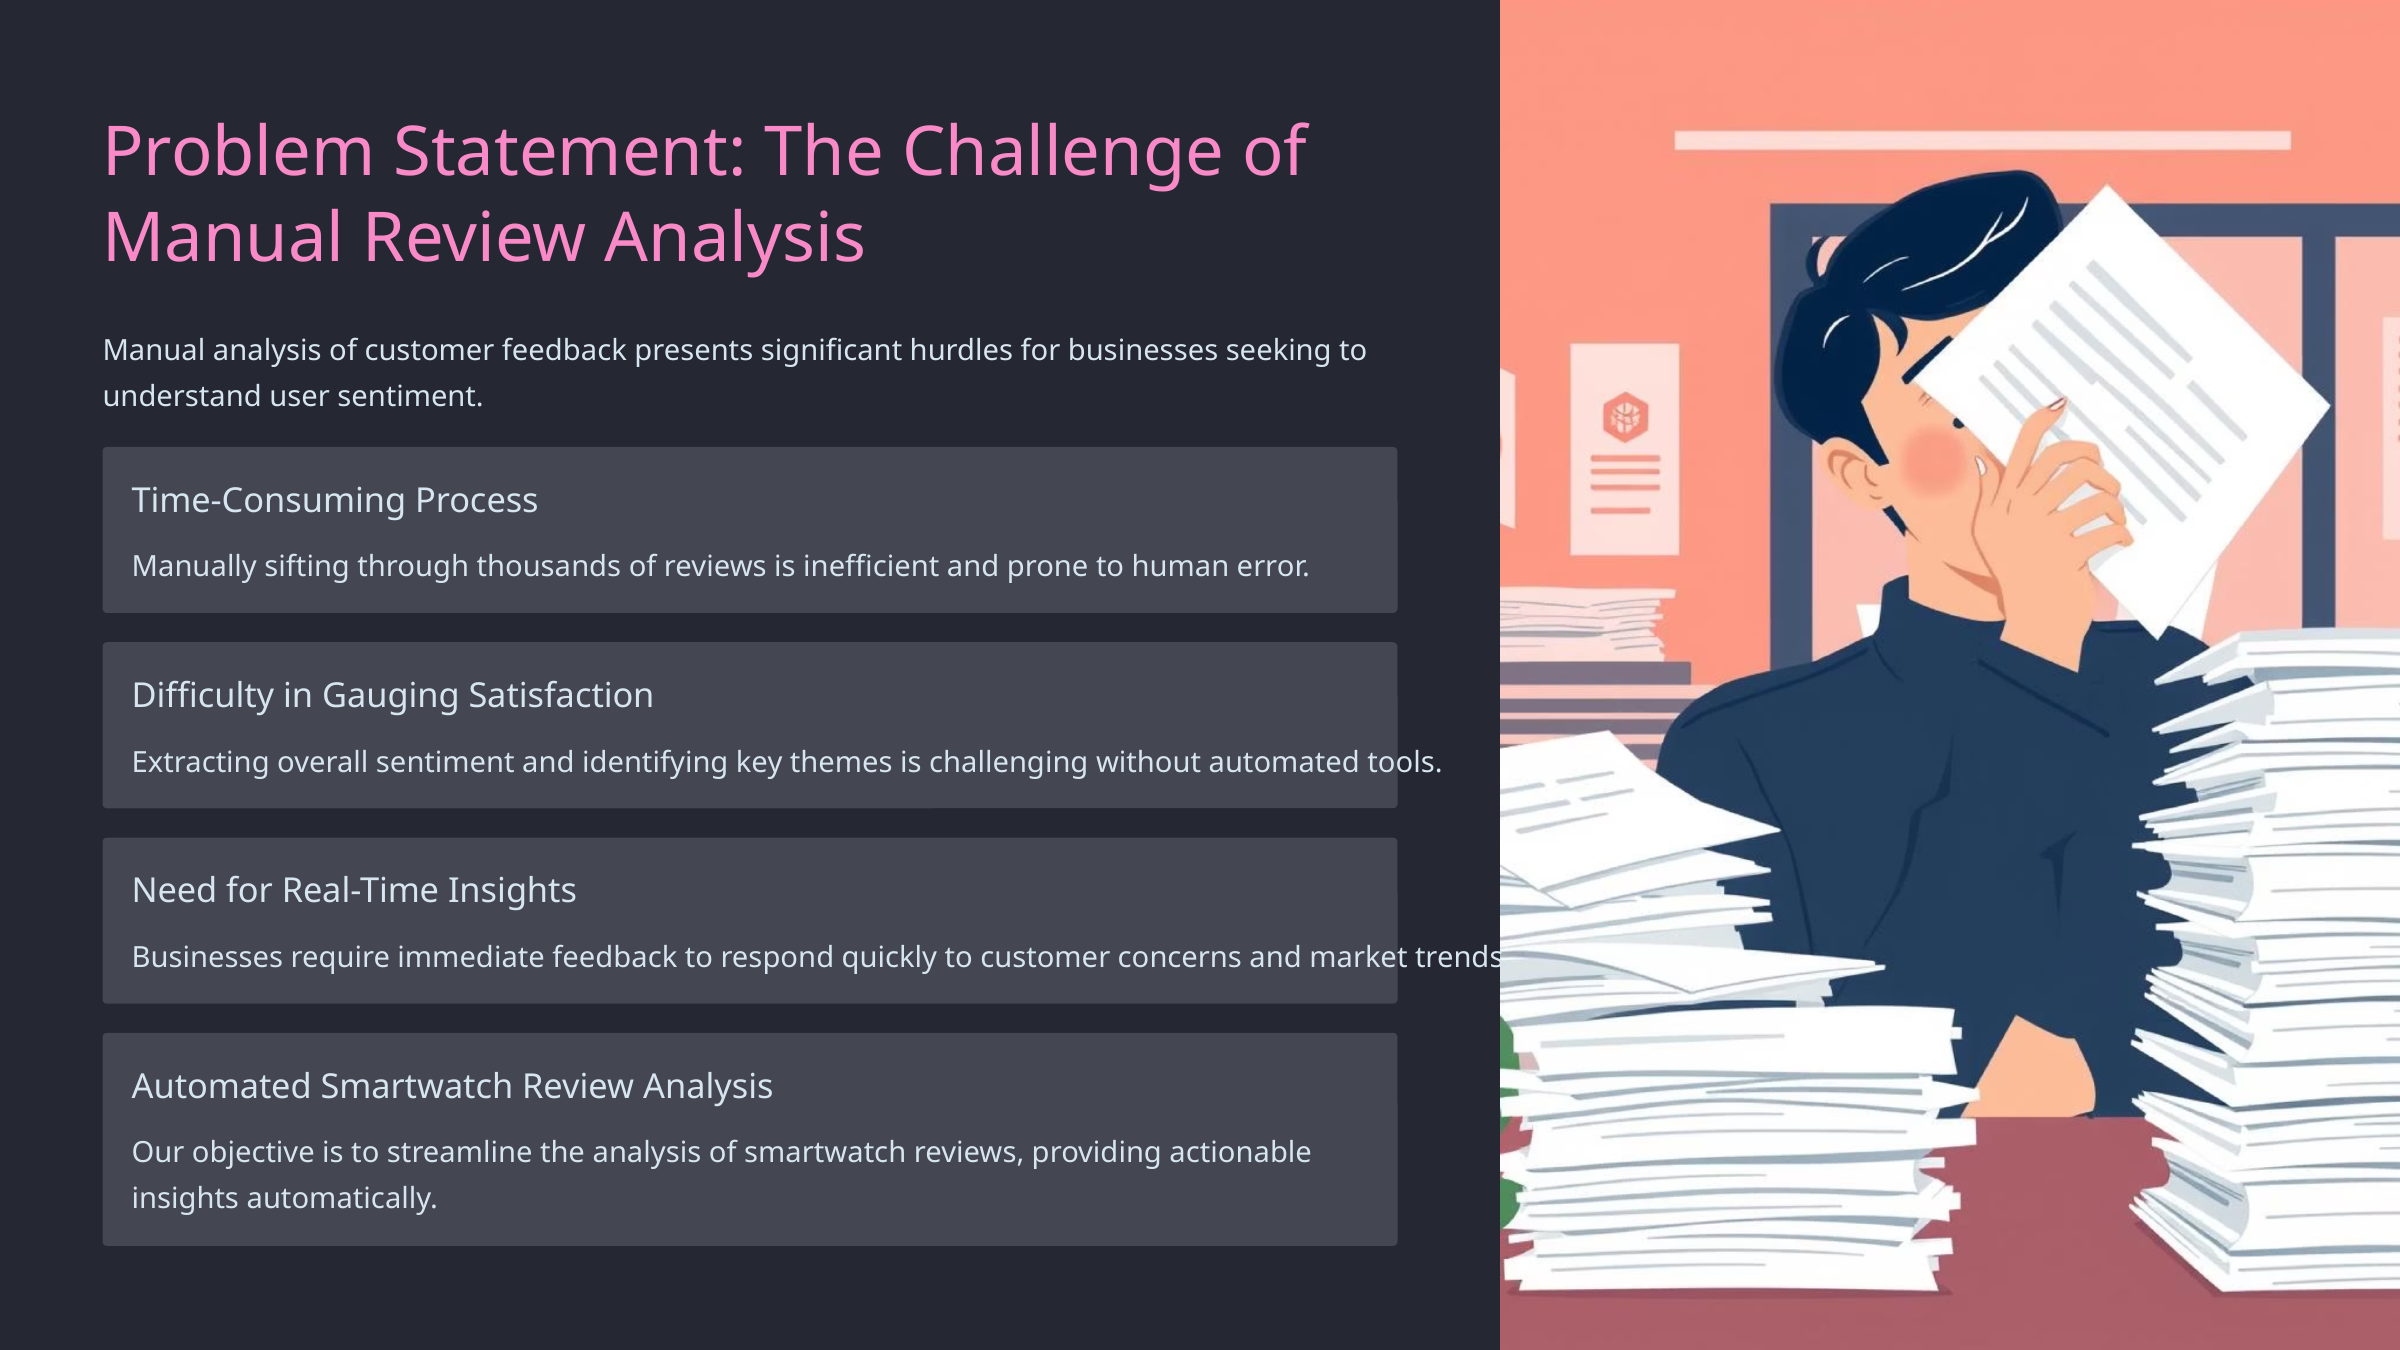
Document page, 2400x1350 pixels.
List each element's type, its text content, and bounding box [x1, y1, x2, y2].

text_box Manually sifting through thousands of reviews is inefficient and prone to human error. [131, 536, 1369, 584]
text_box Time-Consuming Process [131, 476, 546, 520]
picture [1499, 0, 2400, 1350]
text_box [102, 1032, 1398, 1246]
text_box [102, 837, 1398, 1004]
text_box Difficulty in Gauging Satisfaction [131, 671, 661, 715]
text_box [102, 446, 1398, 613]
text_box Manual analysis of customer feedback presents significant hurdles for businesses seeking to understand user sentiment. [102, 320, 1398, 414]
text_box Extracting overall sentiment and identifying key themes is challenging without automated tools. [131, 732, 1369, 779]
text_box Businesses require immediate feedback to respond quickly to customer concerns and market trends. [131, 927, 1369, 975]
text_box Need for Real-Time Insights [131, 866, 579, 910]
text_box Our objective is to streamline the analysis of smartwatch reviews, providing actionable insights automatically. [131, 1122, 1369, 1217]
text_box Problem Statement: The Challenge of Manual Review Analysis [102, 104, 1398, 277]
text_box [102, 642, 1398, 809]
text_box Automated Smartwatch Review Analysis [131, 1062, 772, 1106]
